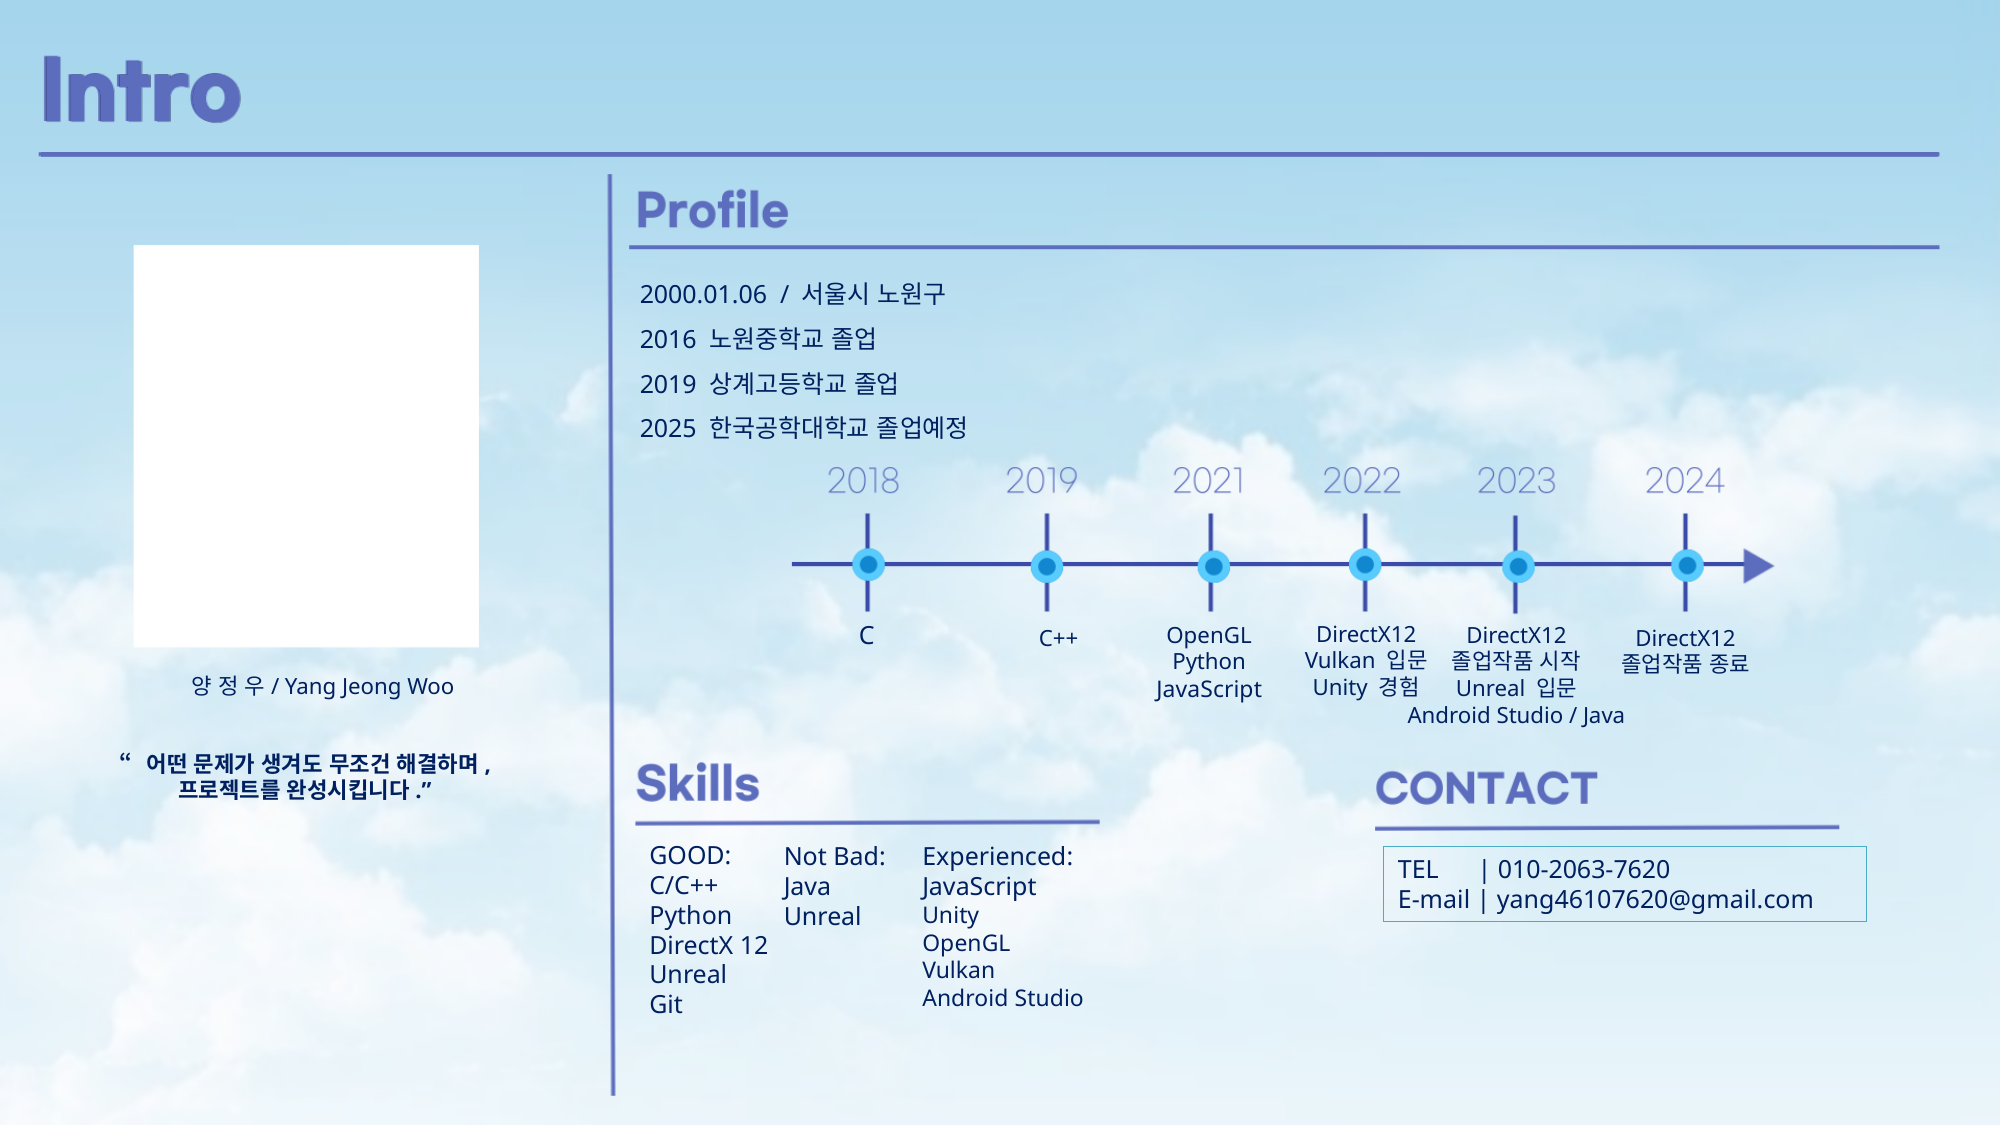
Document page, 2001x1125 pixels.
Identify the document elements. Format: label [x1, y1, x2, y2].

text_box [41, 152, 1939, 158]
picture [0, 0, 2000, 1125]
